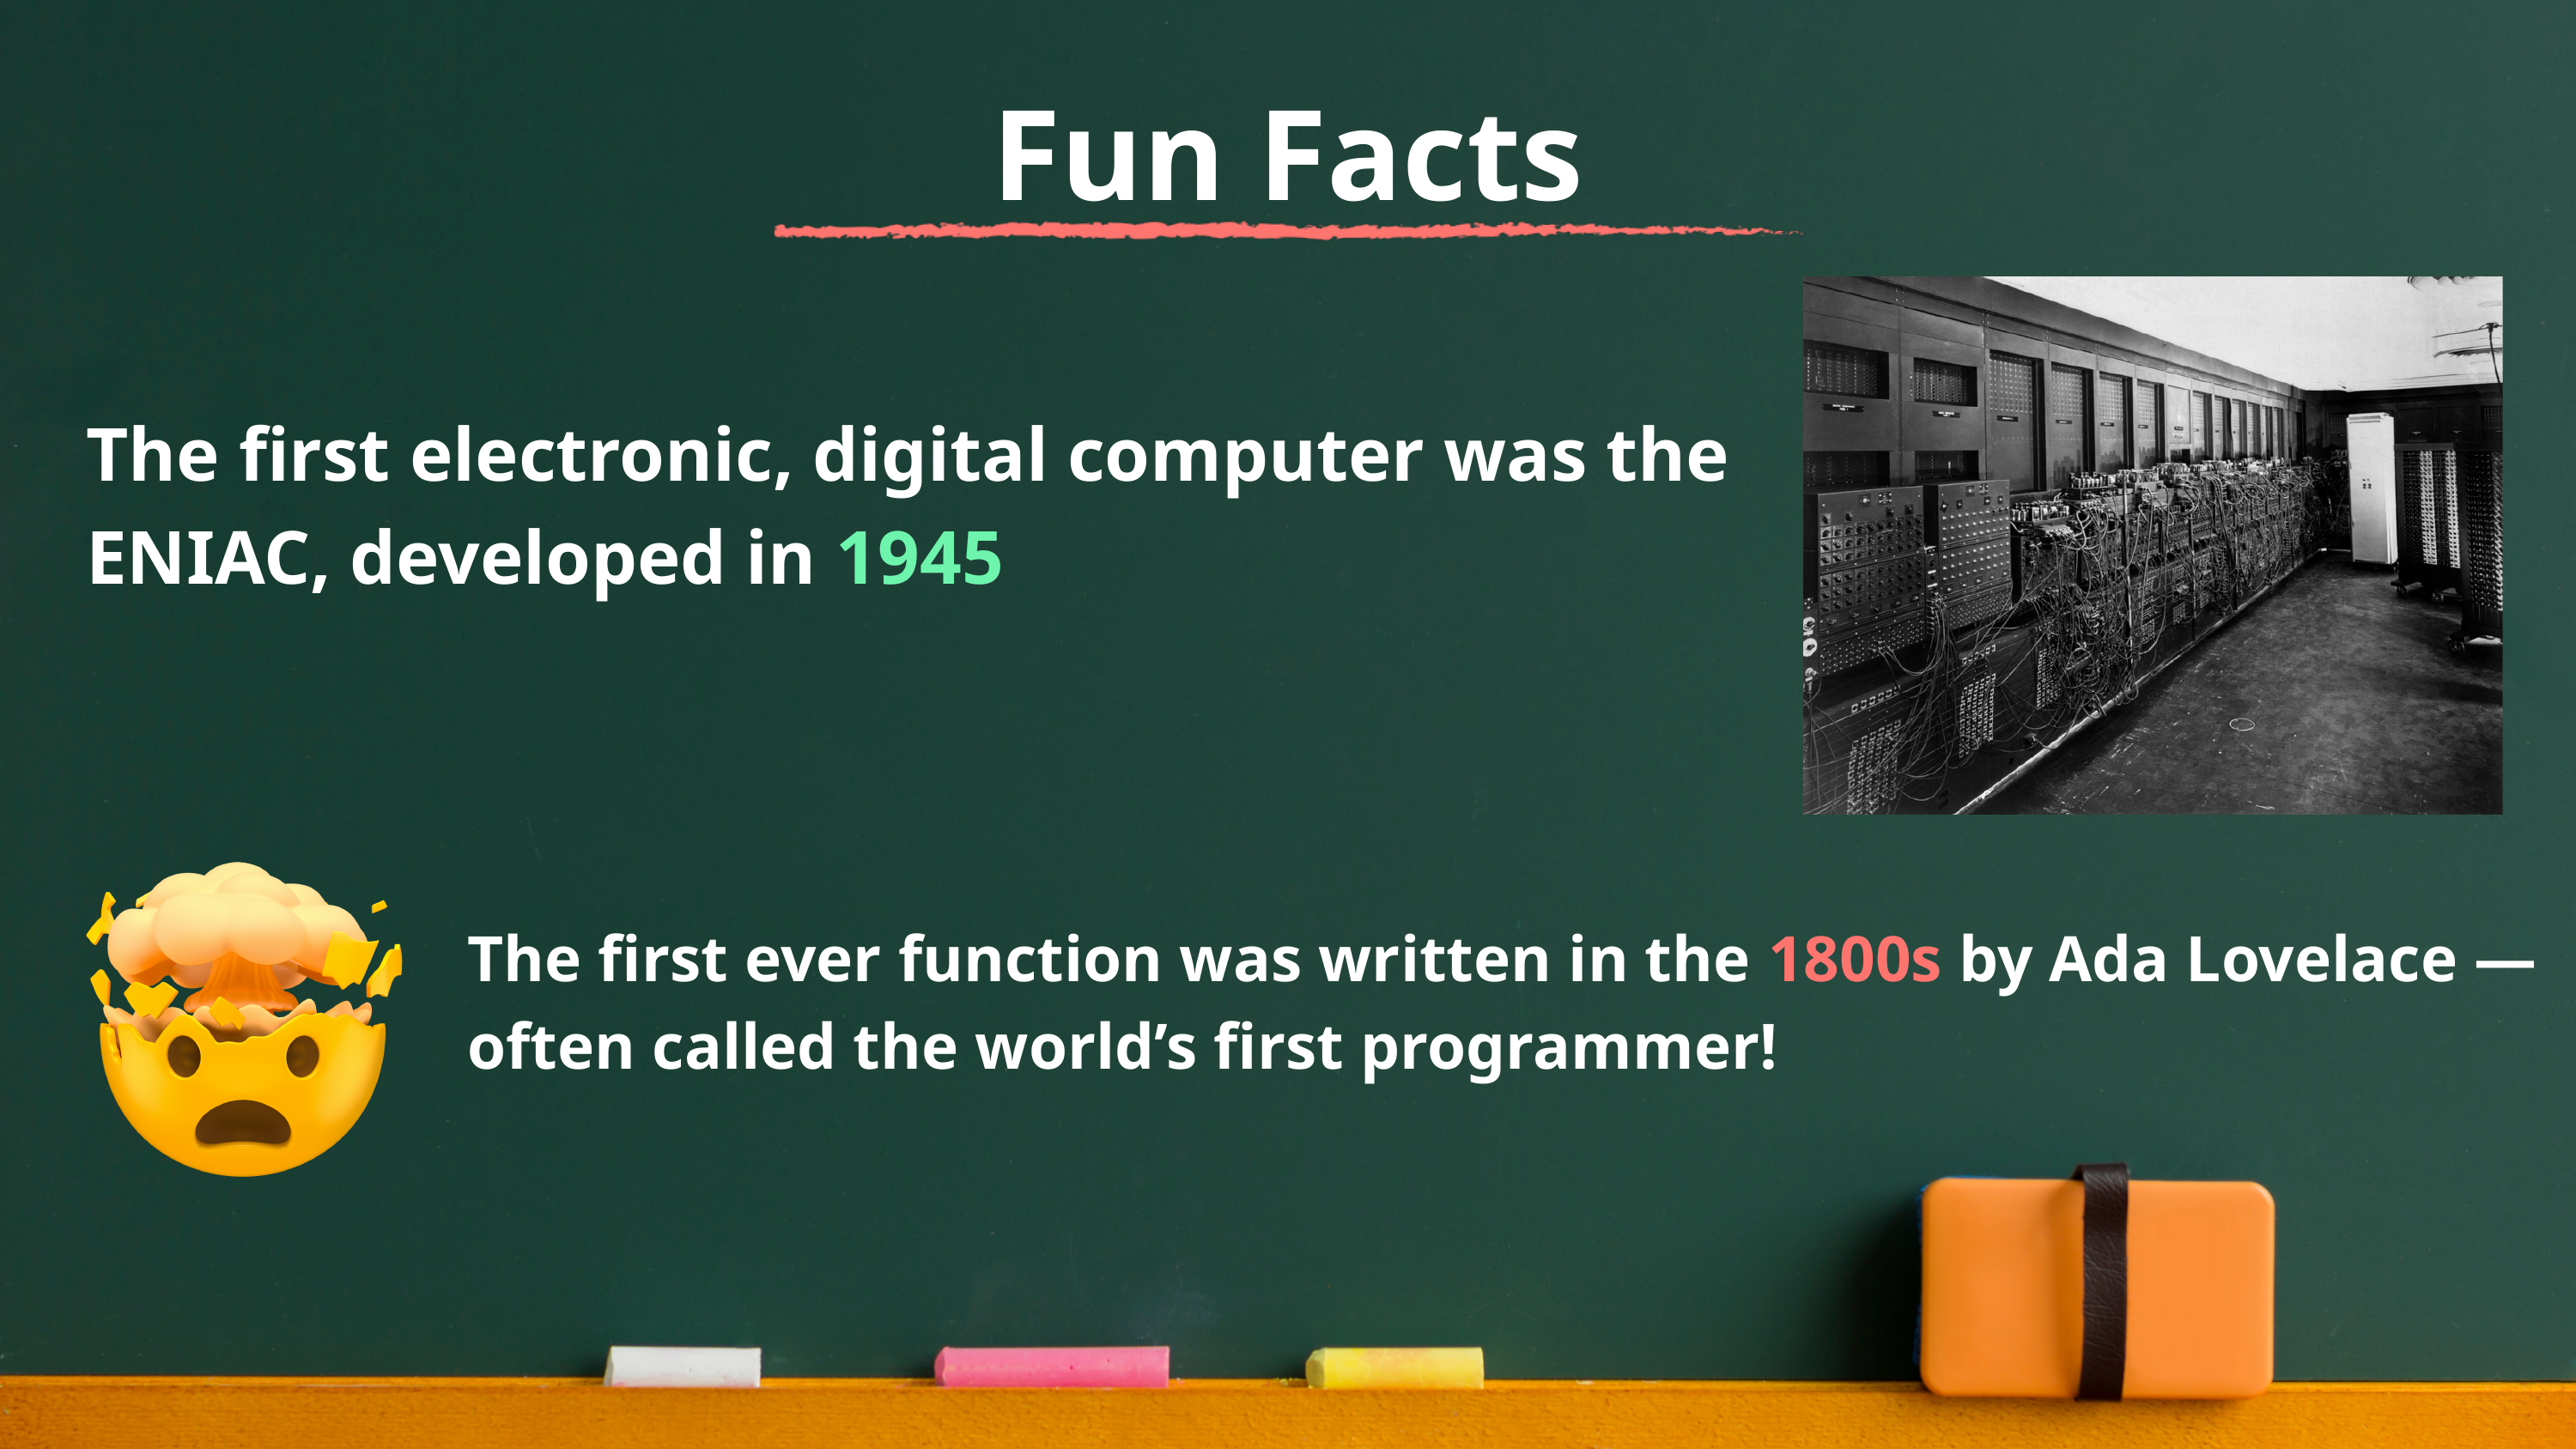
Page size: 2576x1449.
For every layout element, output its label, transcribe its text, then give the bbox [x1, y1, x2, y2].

text_box [86, 862, 403, 1177]
text_box [772, 226, 1803, 243]
text_box Fun Facts [350, 50, 2226, 226]
text_box The first electronic, digital computer was the ENIAC, developed in 1945 [86, 393, 1778, 599]
text_box [1803, 276, 2503, 815]
text_box The first ever function was written in the 1800s by Ada Lovelace — often called the world’s first programmer! [467, 906, 2576, 1082]
text_box [0, 0, 2576, 1449]
